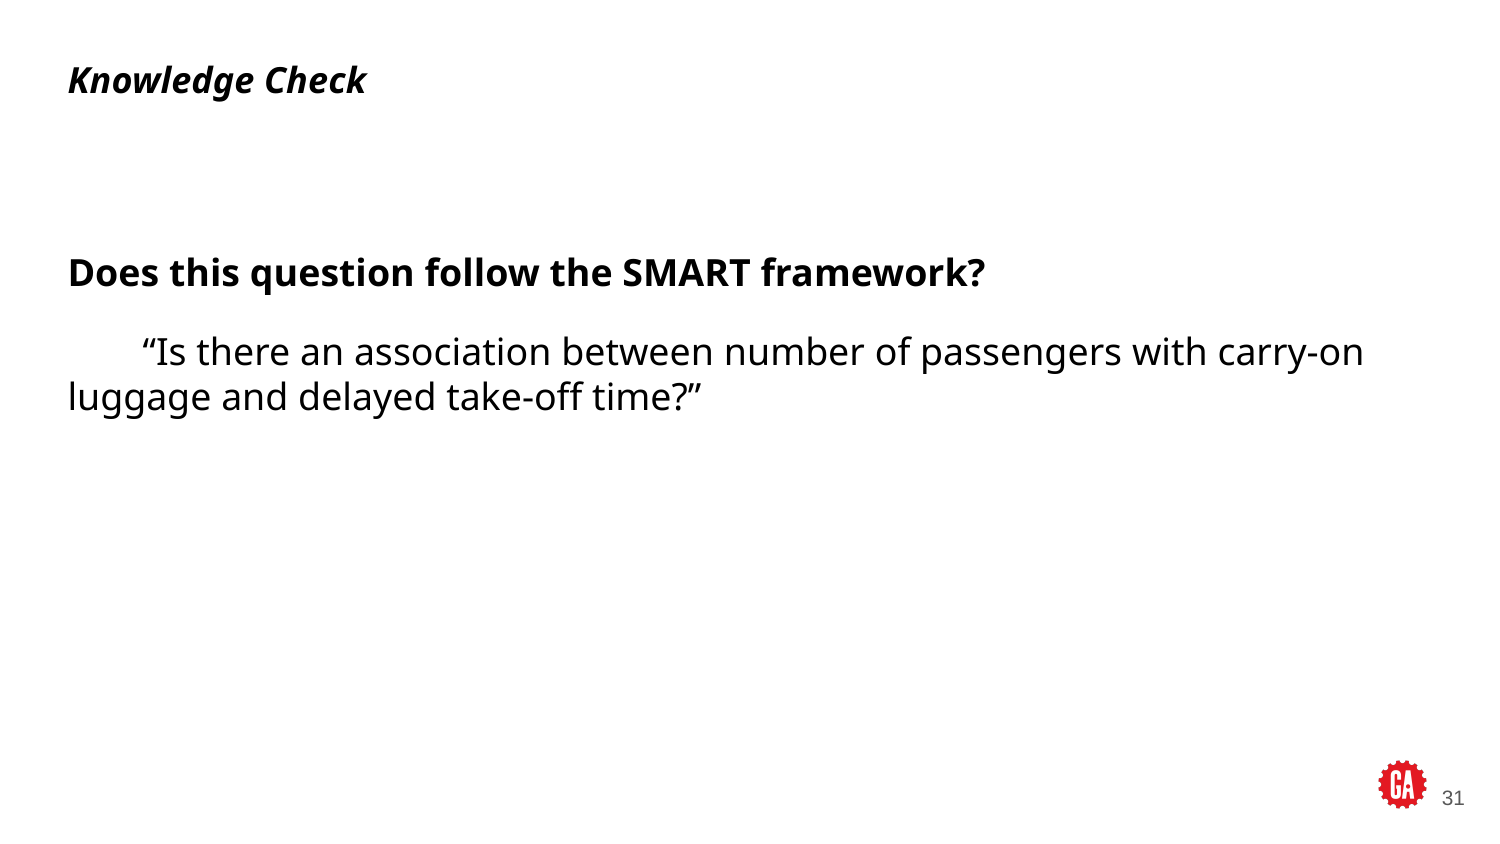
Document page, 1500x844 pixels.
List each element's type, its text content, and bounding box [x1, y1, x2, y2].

list Does this question follow the SMART framework? “Is there an association between number of passengers with carry-on luggage and delayed take-off time?” [52, 233, 1425, 743]
title Knowledge Check [52, 41, 1433, 119]
picture [1376, 757, 1429, 811]
slide_number 31 [1424, 770, 1481, 824]
